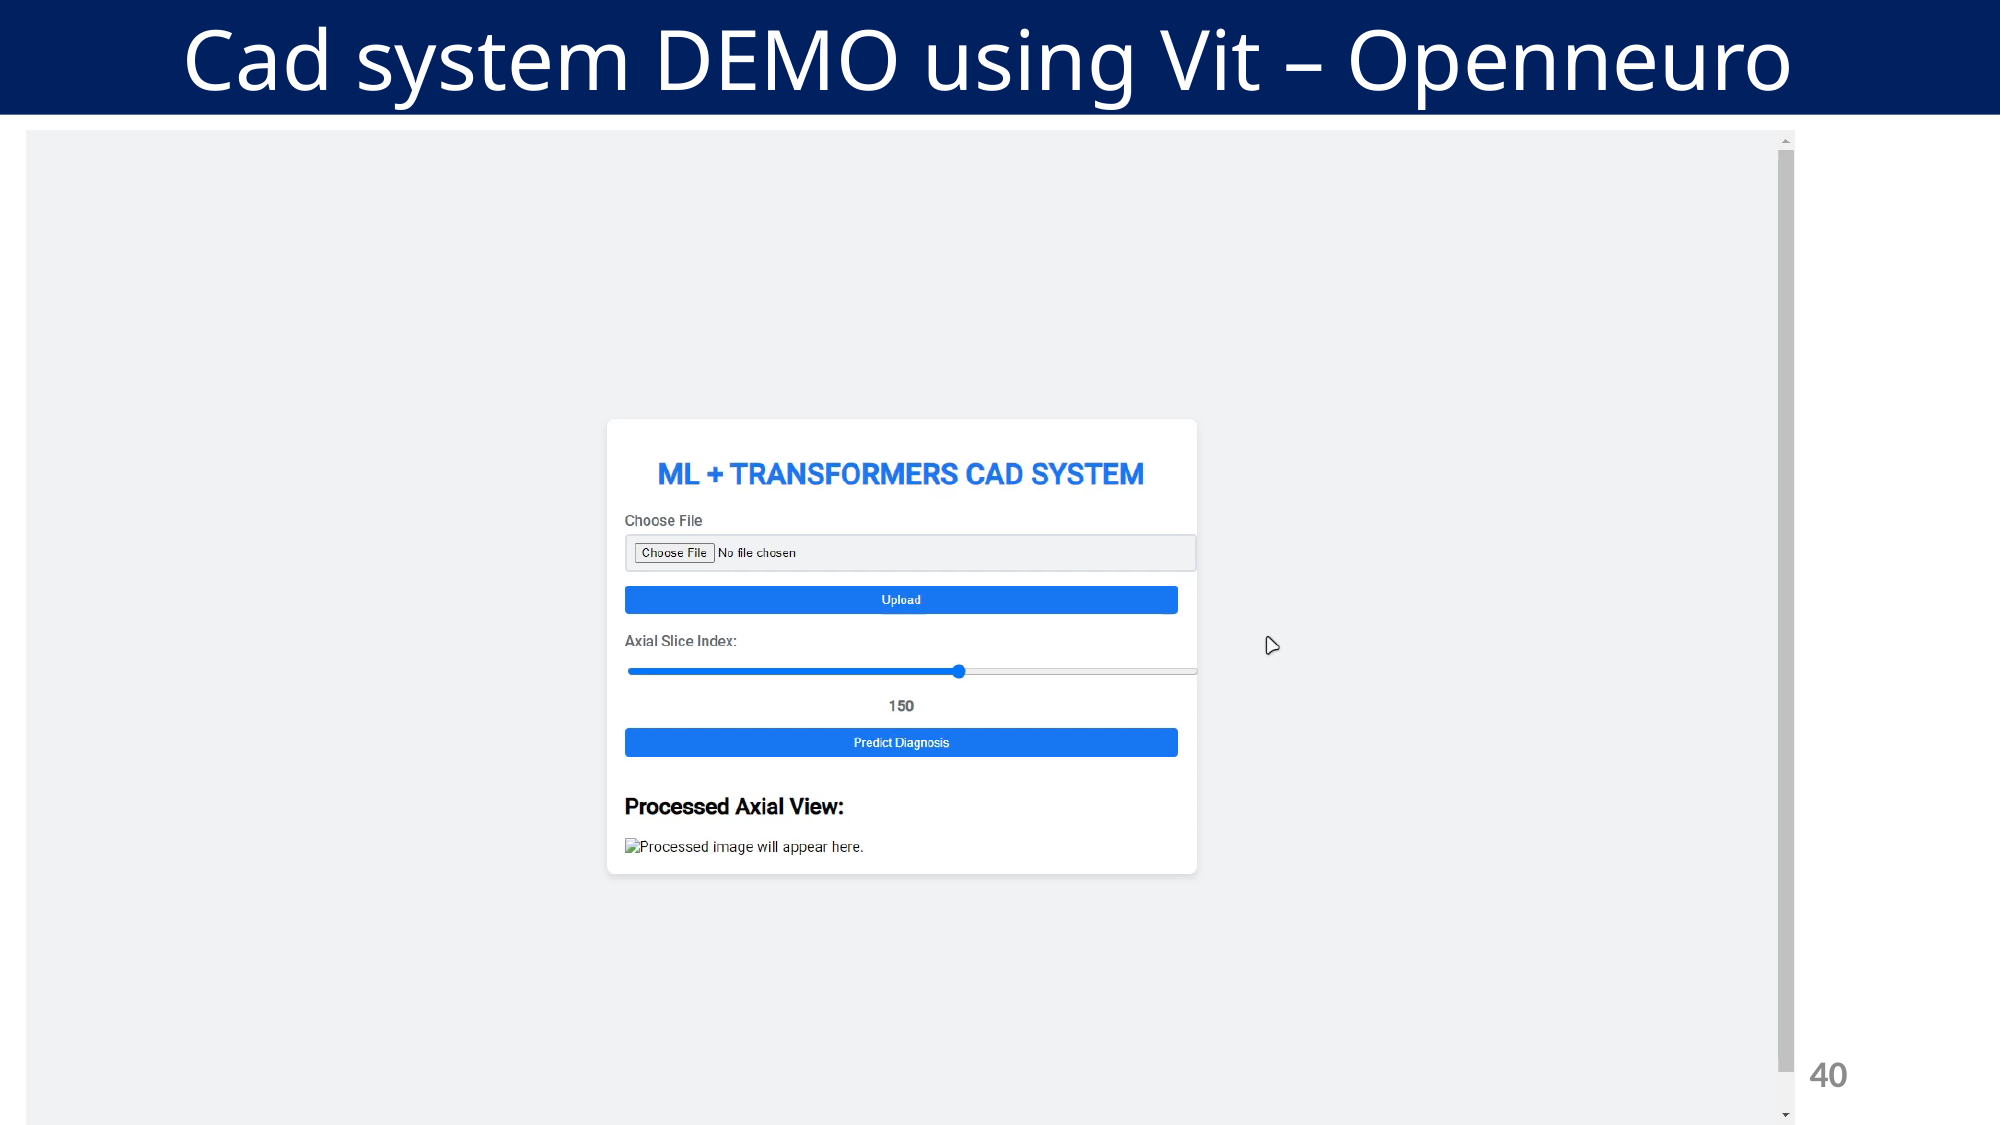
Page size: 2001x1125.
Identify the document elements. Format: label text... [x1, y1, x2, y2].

text_box Cad system DEMO using Vit – Openneuro [0, 0, 2000, 115]
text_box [25, 129, 1796, 1125]
slide_number 40 [1796, 1042, 1863, 1103]
